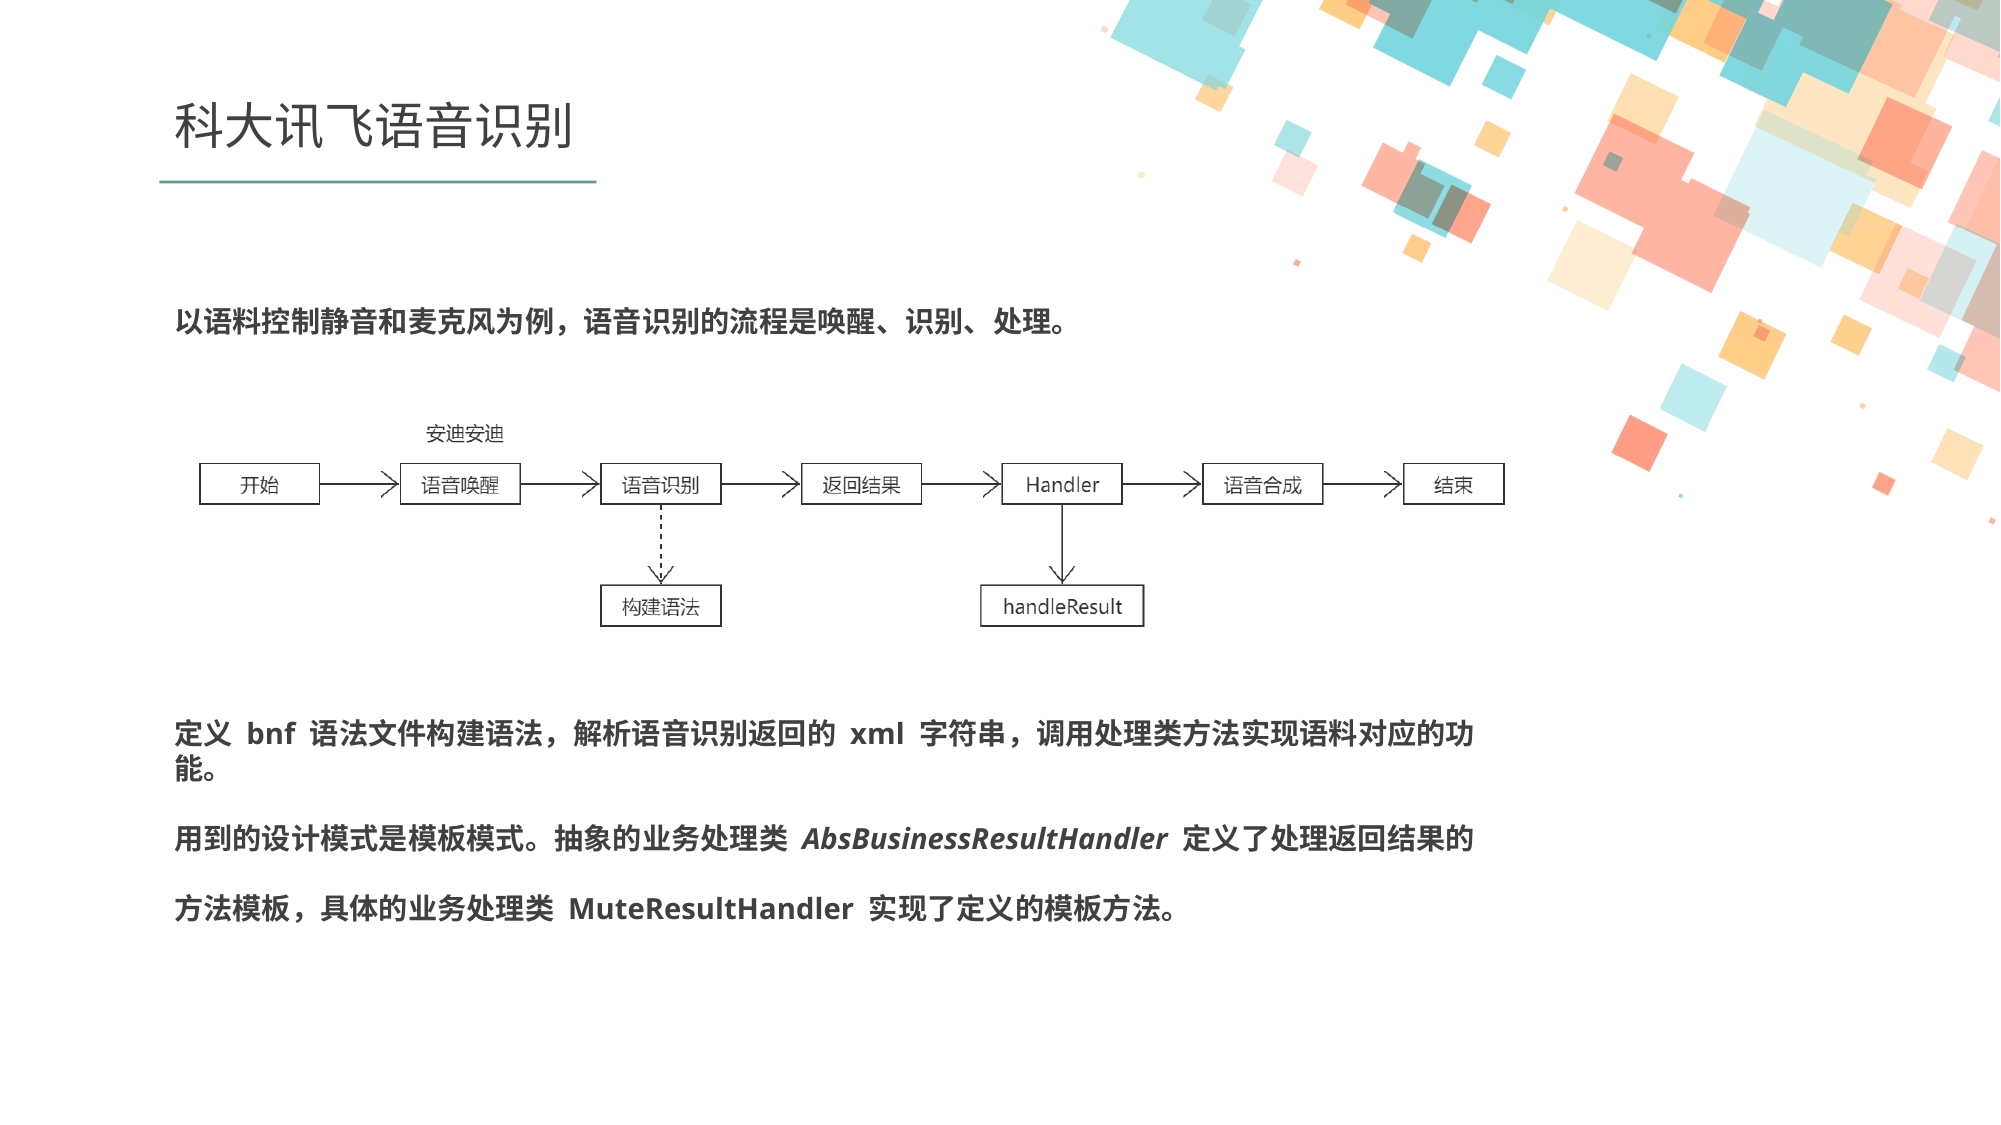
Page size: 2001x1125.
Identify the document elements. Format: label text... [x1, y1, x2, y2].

text_box [158, 180, 597, 185]
text_box 科大讯飞语音识别 [159, 86, 963, 162]
picture [159, 0, 2000, 666]
text_box 定义 bnf 语法文件构建语法，解析语音识别返回的 xml 字符串，调用处理类方法实现语料对应的功能。 用到的设计模式是模板模式。抽象的业务处理类 AbsBusinessResultHandler 定义了处理返回结果的 方法模板，具体的业务处理类 MuteResultHandler 实现了定义的模板方法。 [159, 707, 1515, 933]
text_box 以语料控制静音和麦克风为例，语音识别的流程是唤醒、识别、处理。 [159, 296, 1061, 346]
